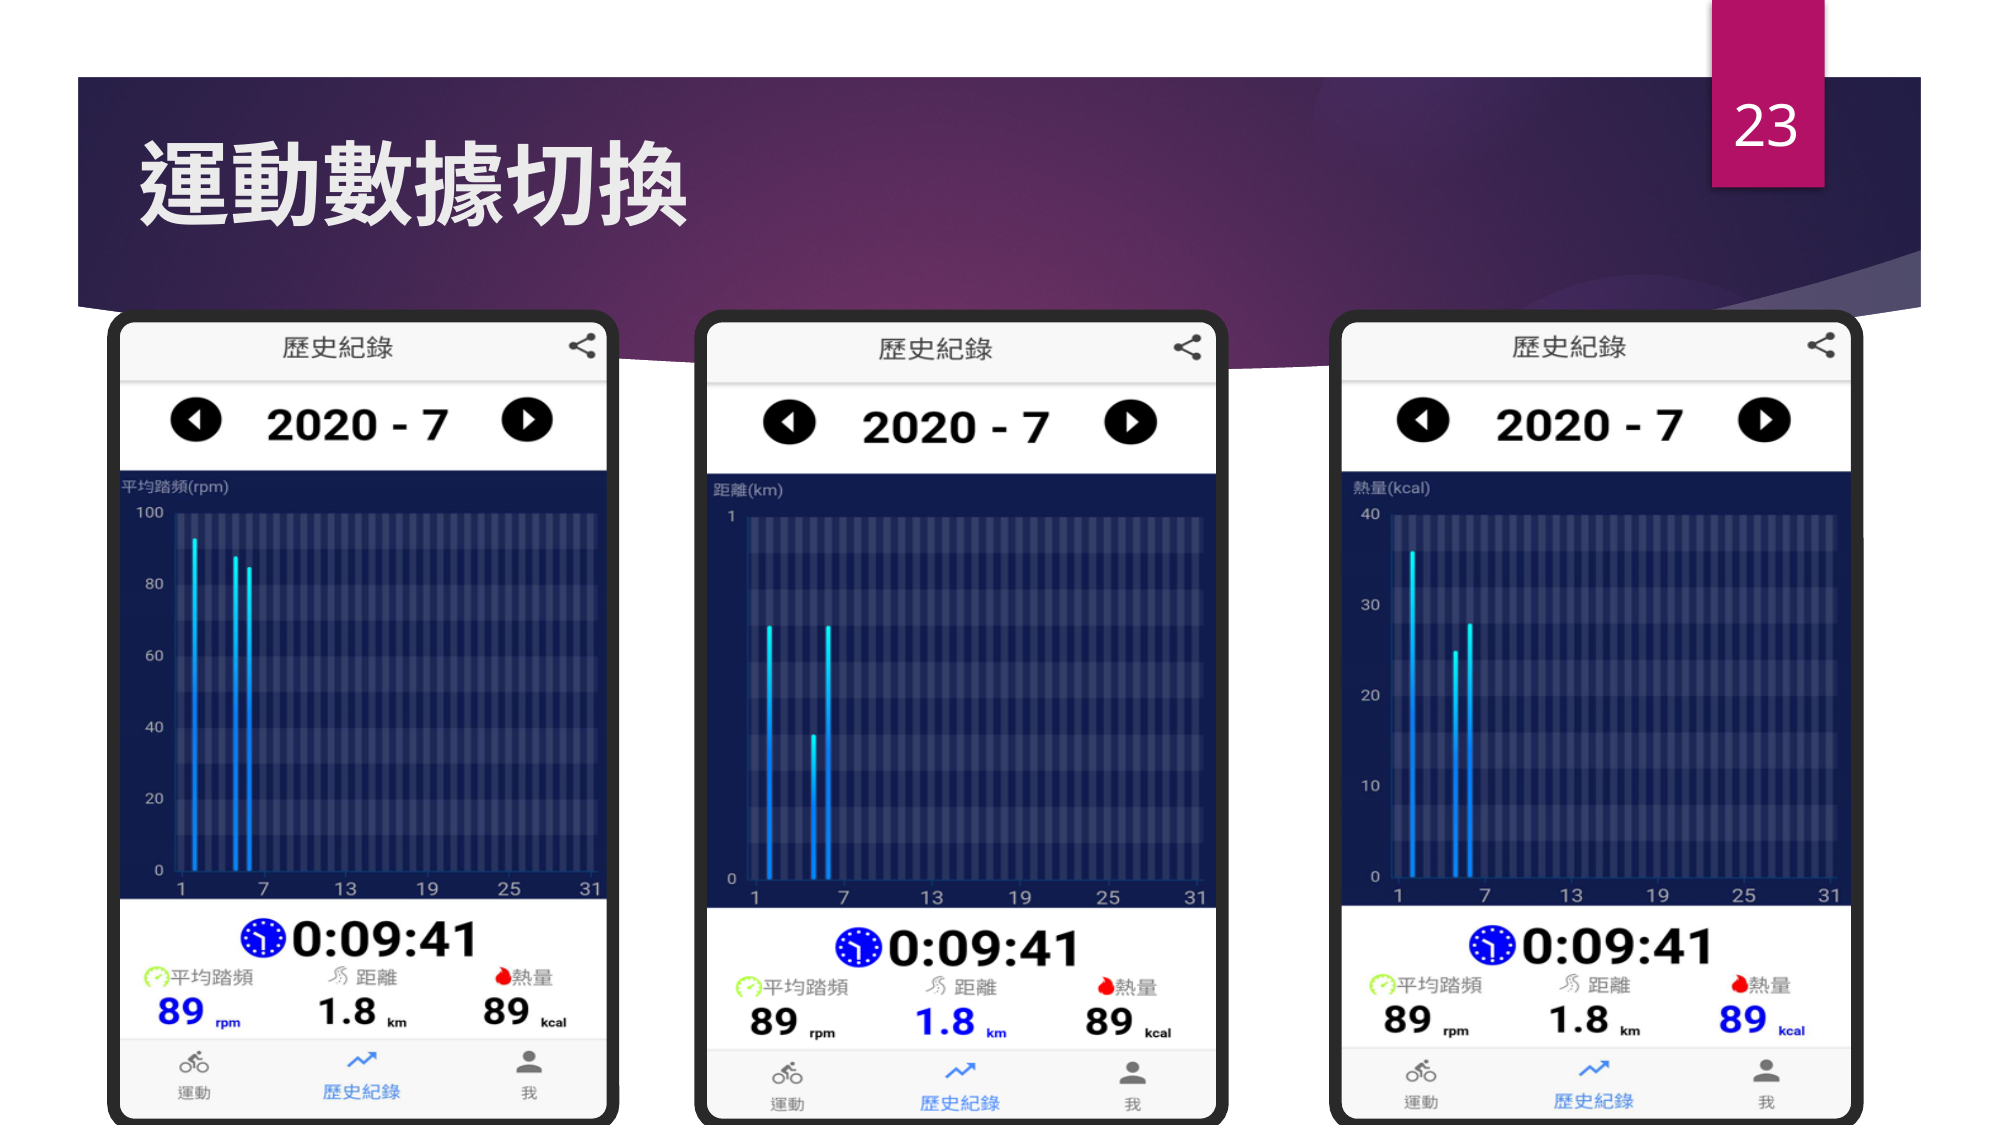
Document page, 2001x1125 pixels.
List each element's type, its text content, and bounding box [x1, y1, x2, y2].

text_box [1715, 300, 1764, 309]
picture [79, 78, 1920, 1125]
slide_number 23 [1725, 88, 1809, 175]
title 運動數據切換 [130, 88, 1569, 277]
